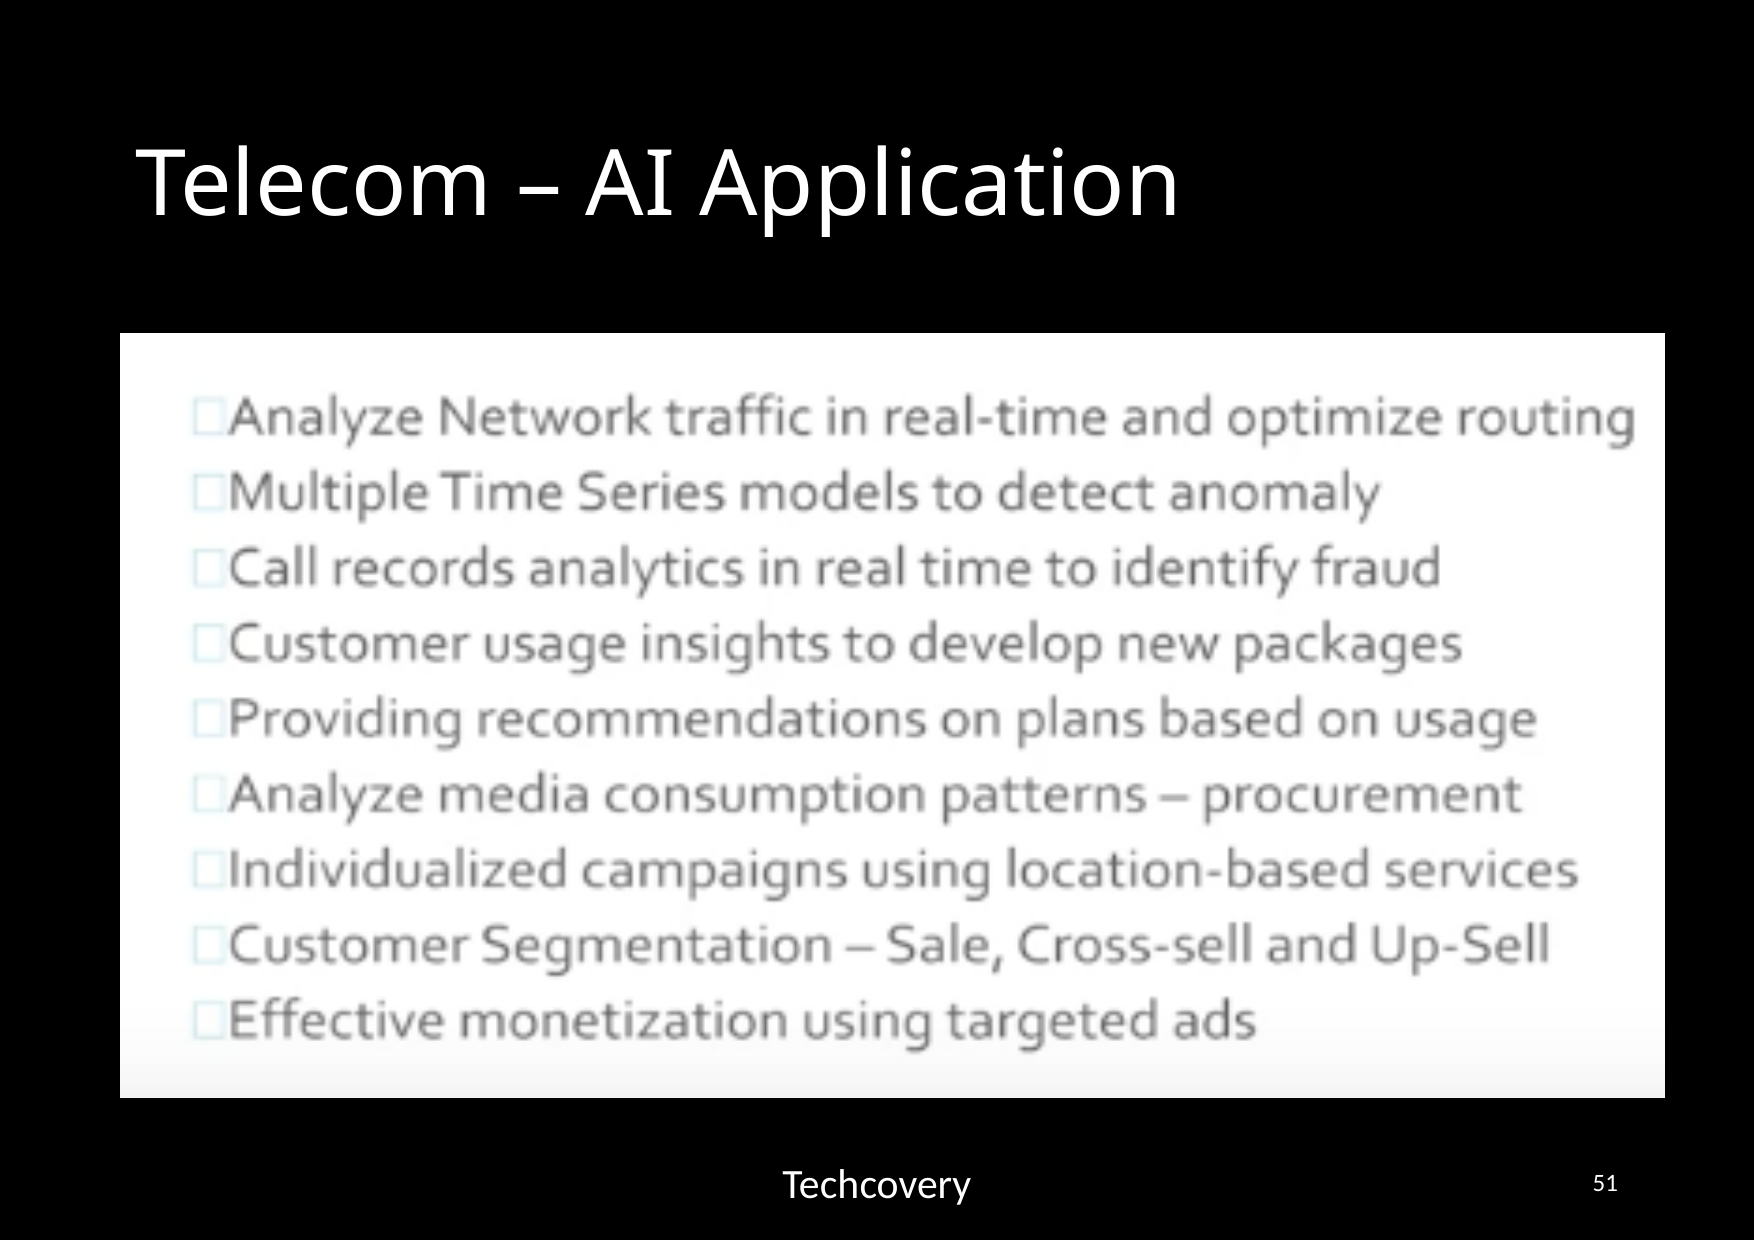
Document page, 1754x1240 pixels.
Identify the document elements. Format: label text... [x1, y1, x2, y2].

slide_number 51 [1238, 1148, 1634, 1215]
picture [120, 333, 1665, 1098]
title Telecom – AI Application [120, 66, 1634, 306]
footer Techcovery [580, 1148, 1173, 1215]
